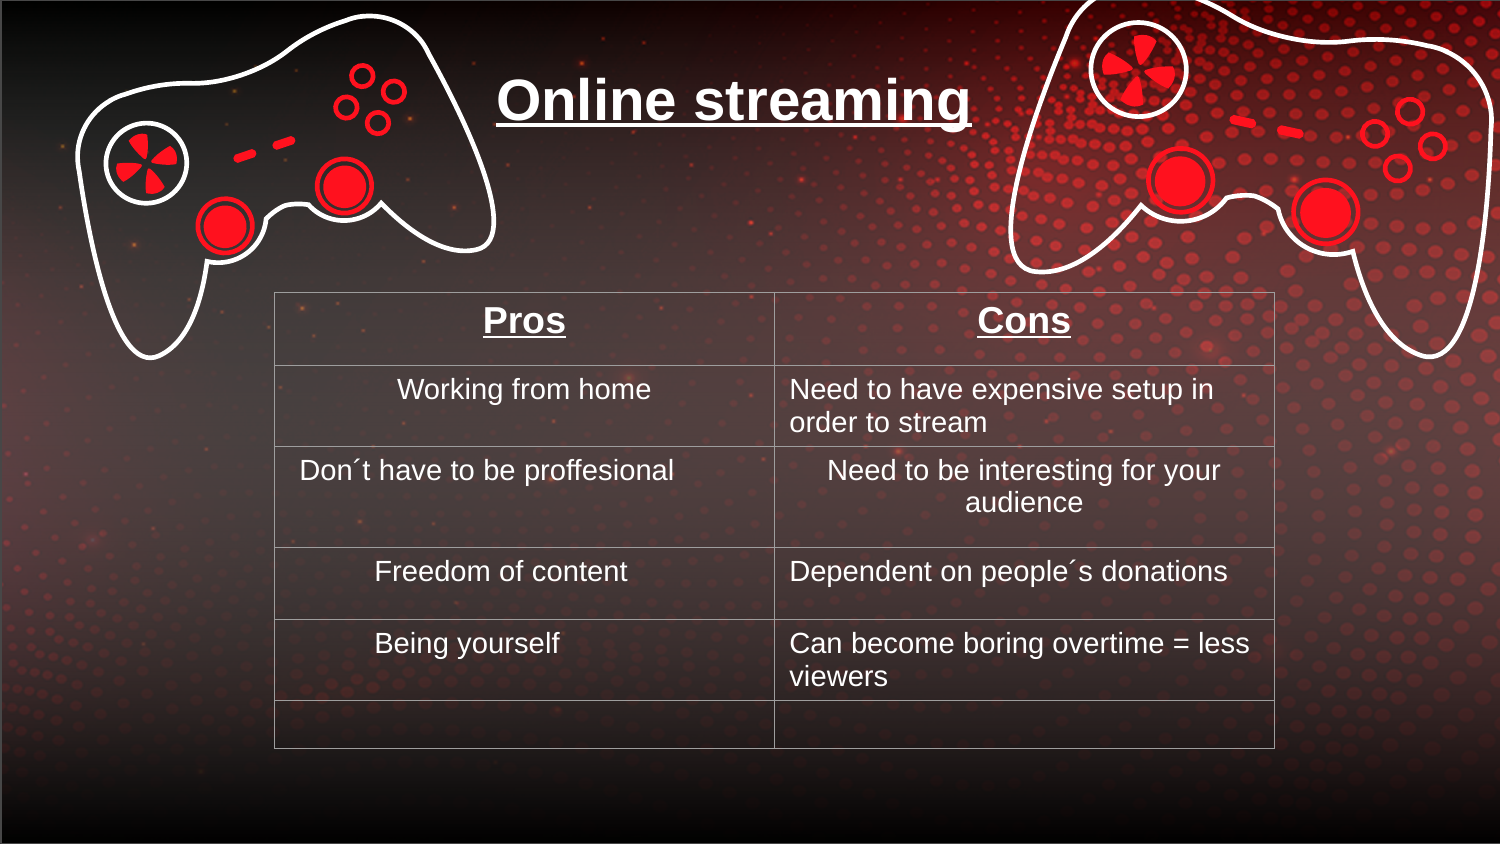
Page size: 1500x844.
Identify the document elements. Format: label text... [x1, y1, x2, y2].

picture [1212, 1, 1500, 12]
table_cell Working from home [275, 366, 774, 446]
table_header Cons [775, 293, 1274, 365]
table_cell Freedom of content [275, 548, 774, 619]
text_box Online streaming [502, 54, 995, 140]
table_cell Need to be interesting for your audience [775, 447, 1274, 547]
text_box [1000, 12, 1500, 324]
picture [1084, 1, 1219, 12]
table_cell Dependent on people´s donations [775, 548, 1274, 619]
table_cell Can become boring overtime = less viewers [775, 620, 1274, 700]
table_cell [775, 701, 1274, 748]
picture [2, 1, 1086, 80]
table_cell Don´t have to be proffesional [275, 447, 774, 547]
table_cell [275, 701, 774, 748]
table_cell Being yourself [275, 620, 774, 700]
picture [296, 19, 422, 49]
table_cell Need to have expensive setup in order to stream [775, 366, 1274, 446]
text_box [57, 49, 498, 316]
table_header Pros [275, 293, 774, 365]
